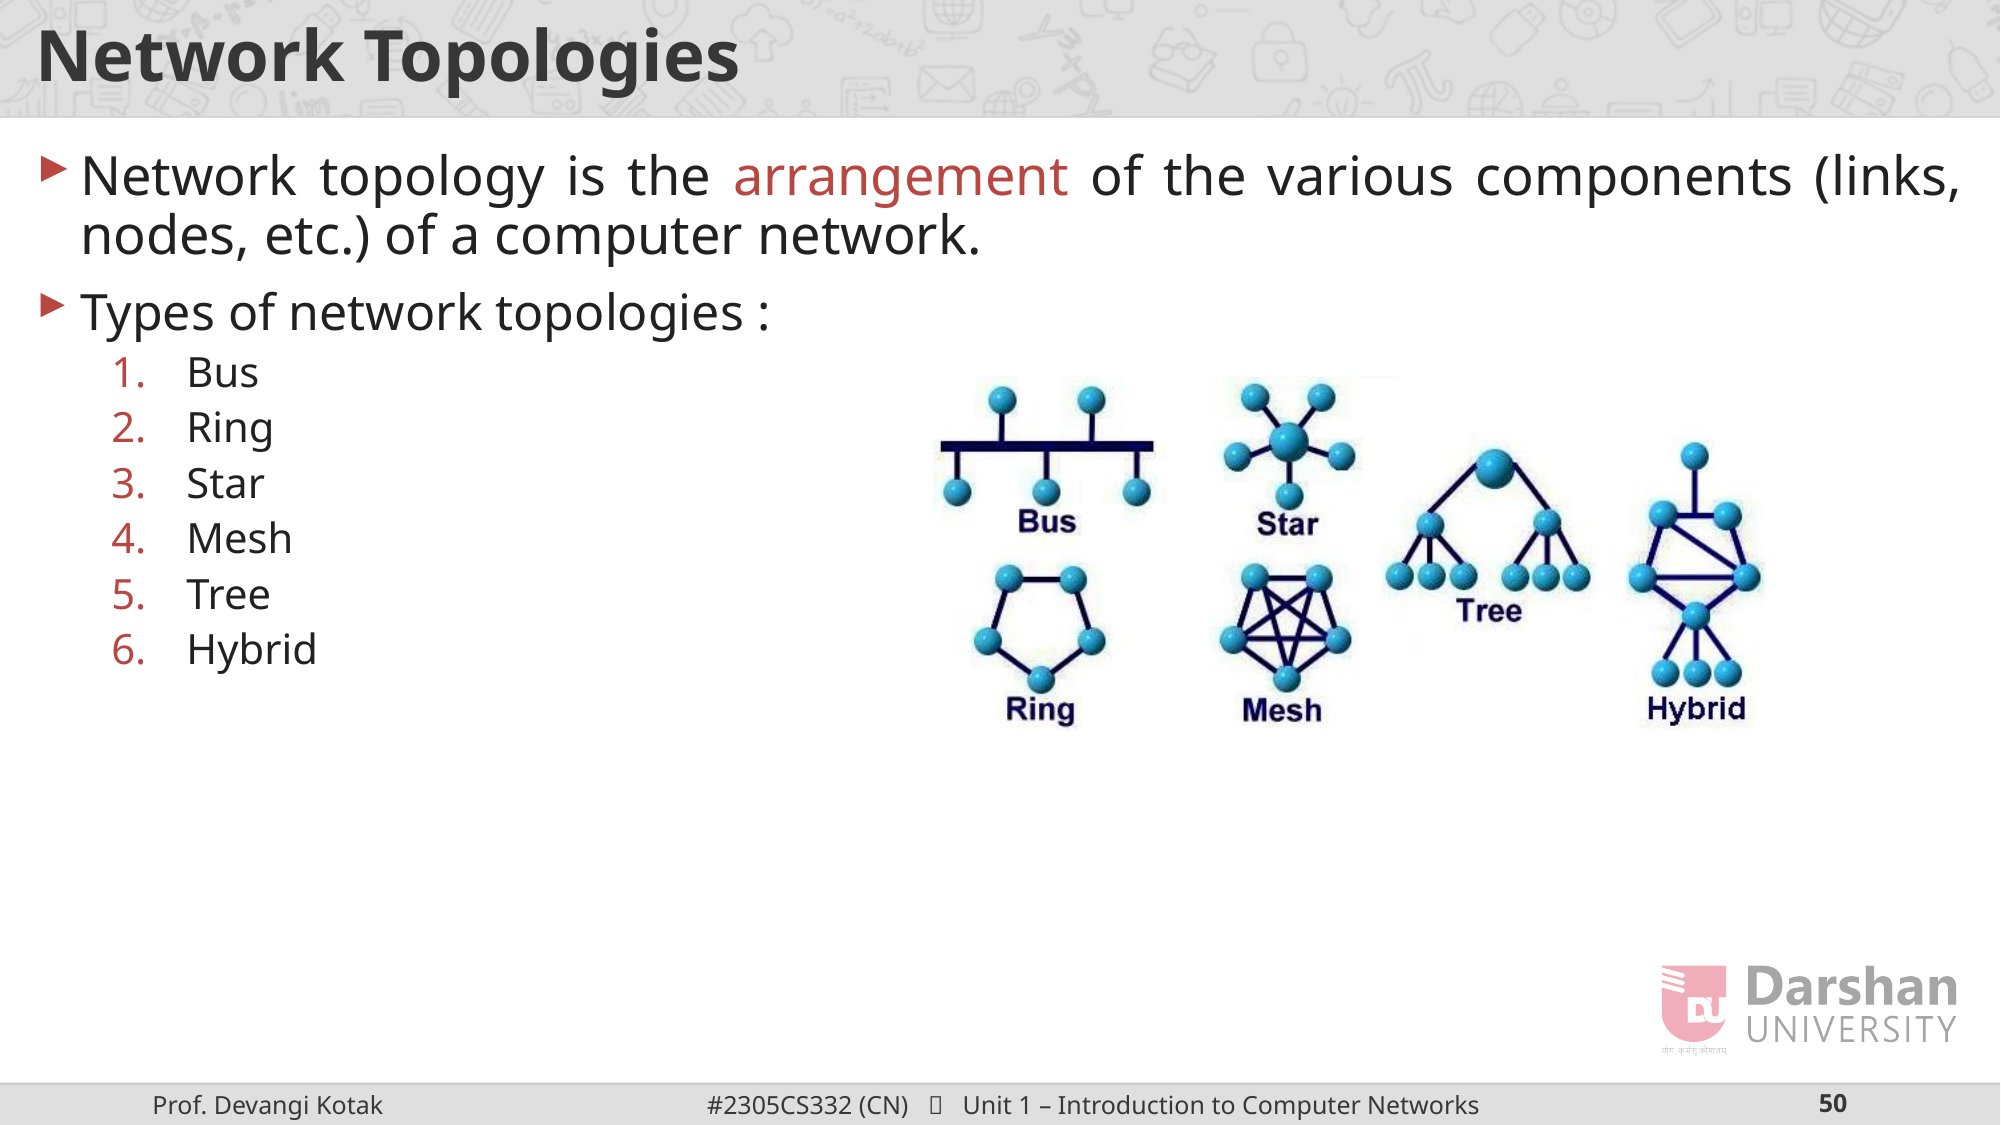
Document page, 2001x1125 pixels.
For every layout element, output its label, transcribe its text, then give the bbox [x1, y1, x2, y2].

title Network Topologies [0, 0, 2000, 117]
picture [933, 376, 1770, 730]
list Network topology is the arrangement of the various components (links, nodes, etc.) of a computer network. Types of network topologies : Bus Ring Star Mesh Tree Hybrid [21, 141, 1979, 1059]
